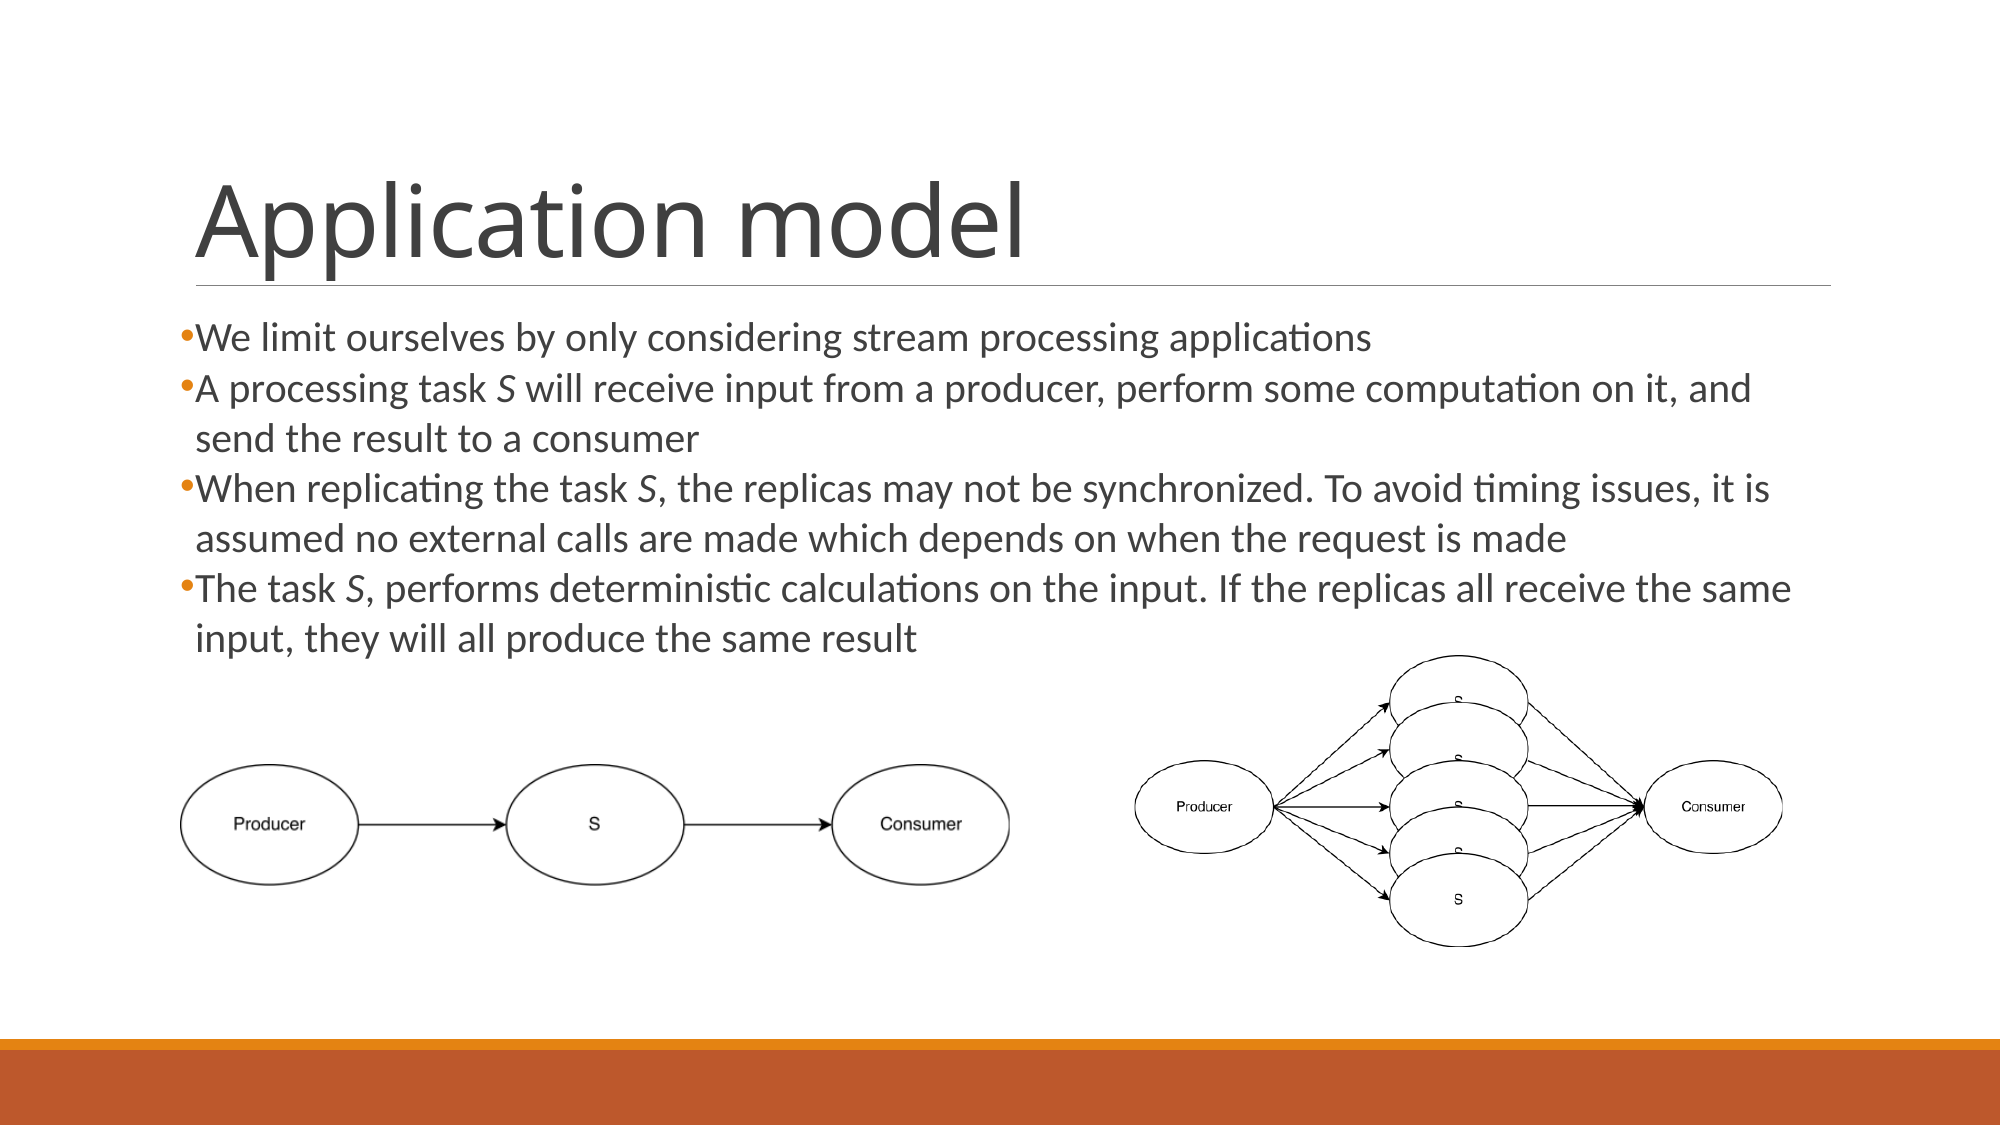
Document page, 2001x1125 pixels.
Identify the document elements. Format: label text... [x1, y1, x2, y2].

picture [1134, 655, 1783, 947]
list We limit ourselves by only considering stream processing applications A processing task S will receive input from a producer, perform some computation on it, and send the result to a consumer When replicating the task S, the replicas may not be synchronized. To avoid timing issues, it is assumed no external calls are made which depends on when the request is made The task S, performs deterministic calculations on the input. If the replicas all receive the same input, they will all produce the same result [180, 302, 1830, 963]
picture [179, 763, 1011, 887]
title Application model [180, 47, 1830, 285]
